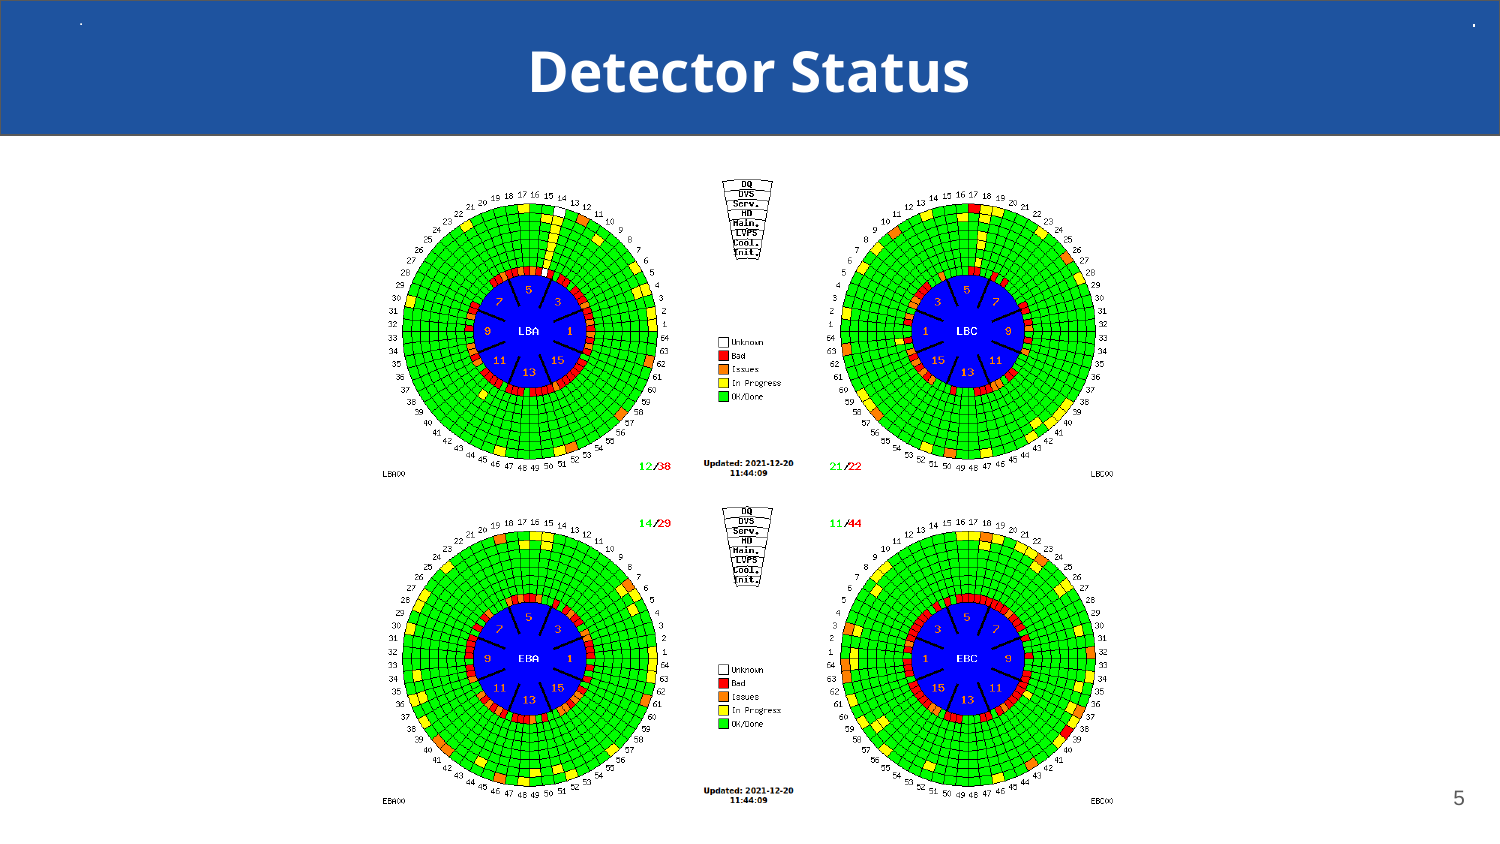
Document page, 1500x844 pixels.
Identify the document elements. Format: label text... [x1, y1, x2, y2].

picture [376, 155, 1123, 815]
slide_number ‹#› [1389, 764, 1480, 830]
title Detector Status [74, 20, 1425, 115]
text_box [0, 0, 1500, 135]
